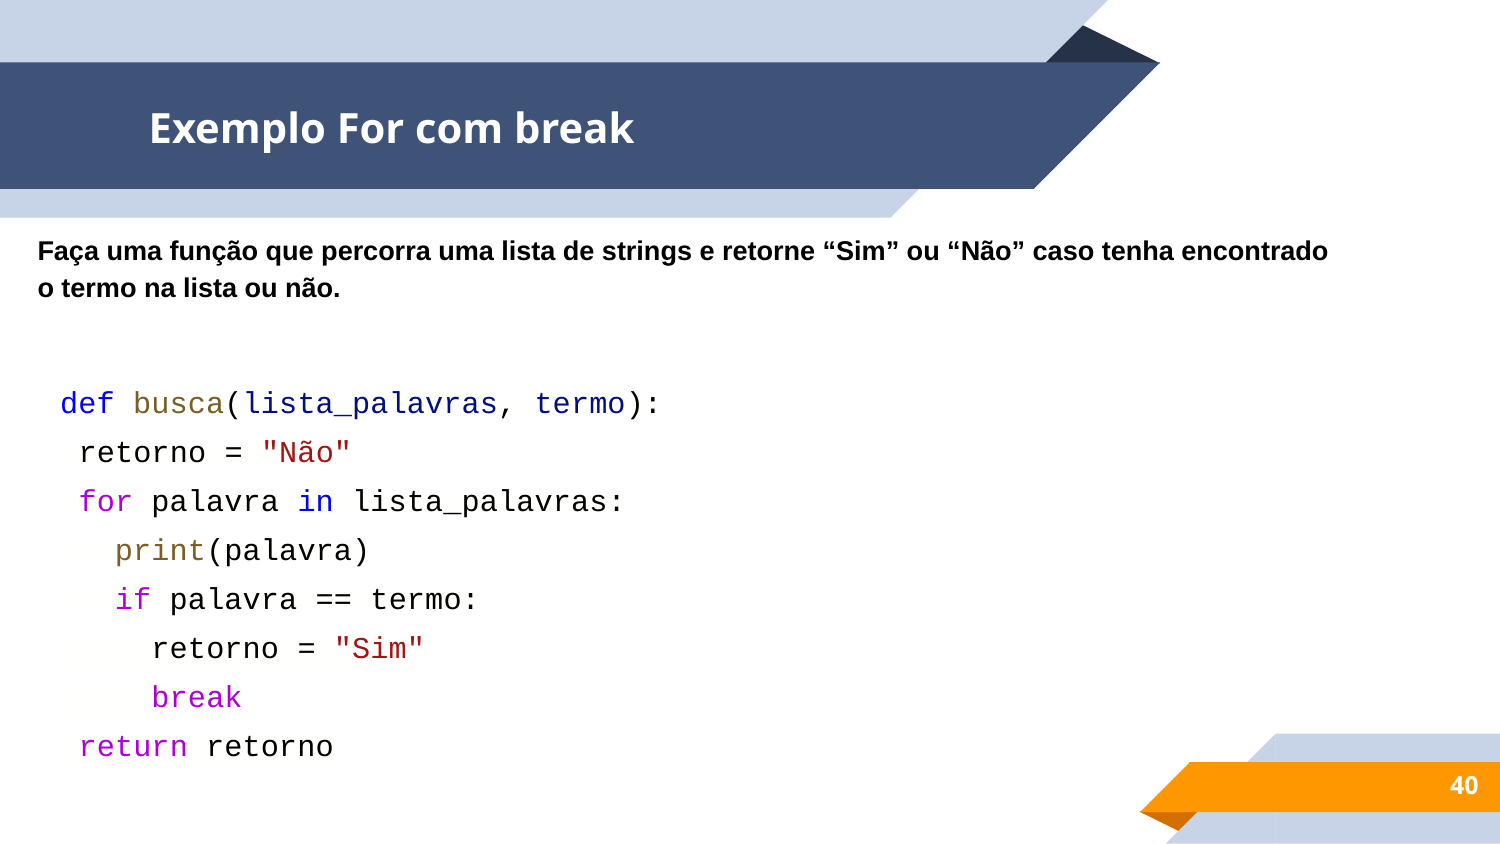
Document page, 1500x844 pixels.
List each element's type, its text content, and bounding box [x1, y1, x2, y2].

text_box Faça uma função que percorra uma lista de strings e retorne “Sim” ou “Não” caso tenha encontrado o termo na lista ou não. [22, 213, 1346, 318]
slide_number ‹#› [1249, 760, 1494, 813]
list def busca(lista_palavras, termo): retorno = "Não" for palavra in lista_palavras: print(palavra) if palavra == termo: retorno = "Sim" break return retorno [45, 355, 756, 766]
title Exemplo For com break [133, 64, 1035, 190]
